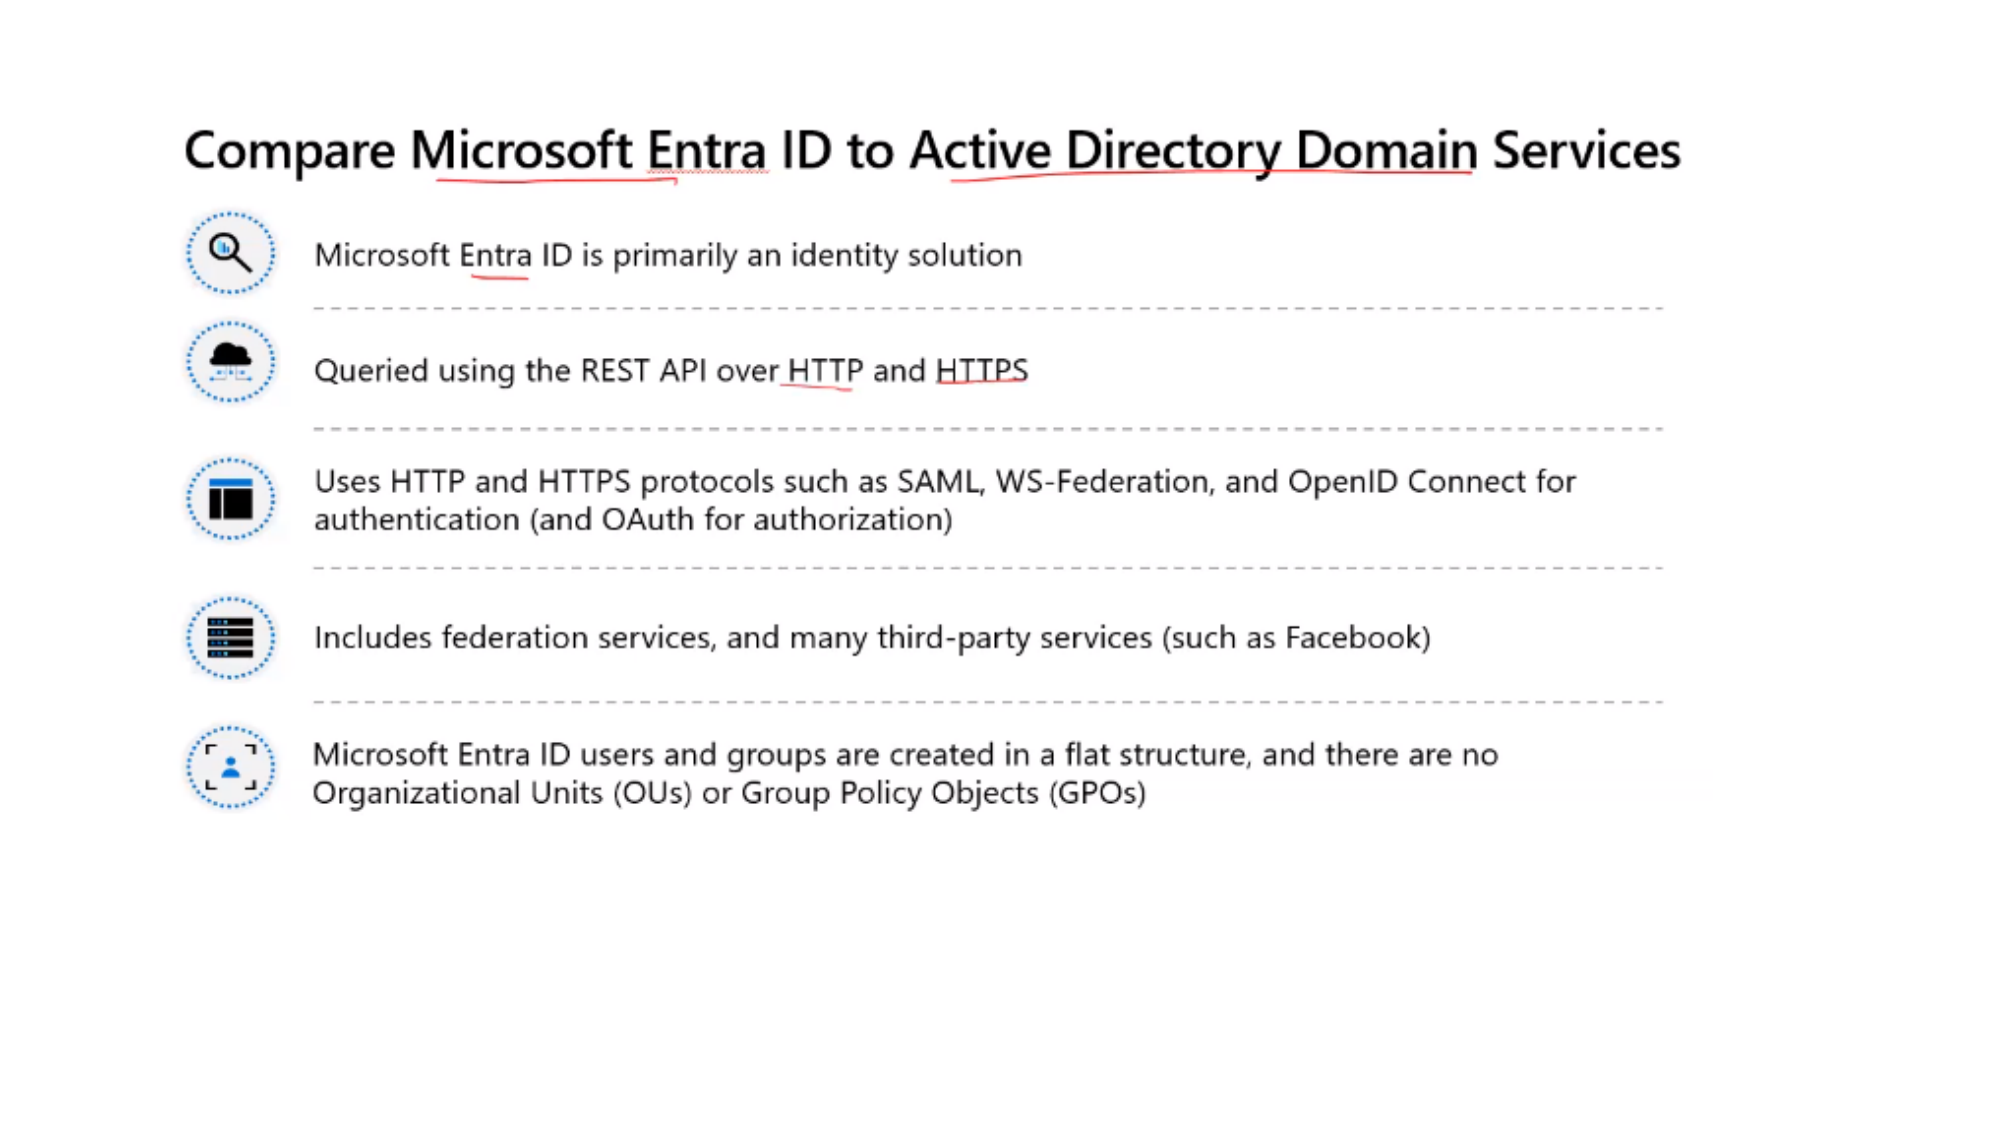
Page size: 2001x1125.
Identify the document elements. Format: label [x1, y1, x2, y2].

picture [157, 111, 1713, 865]
